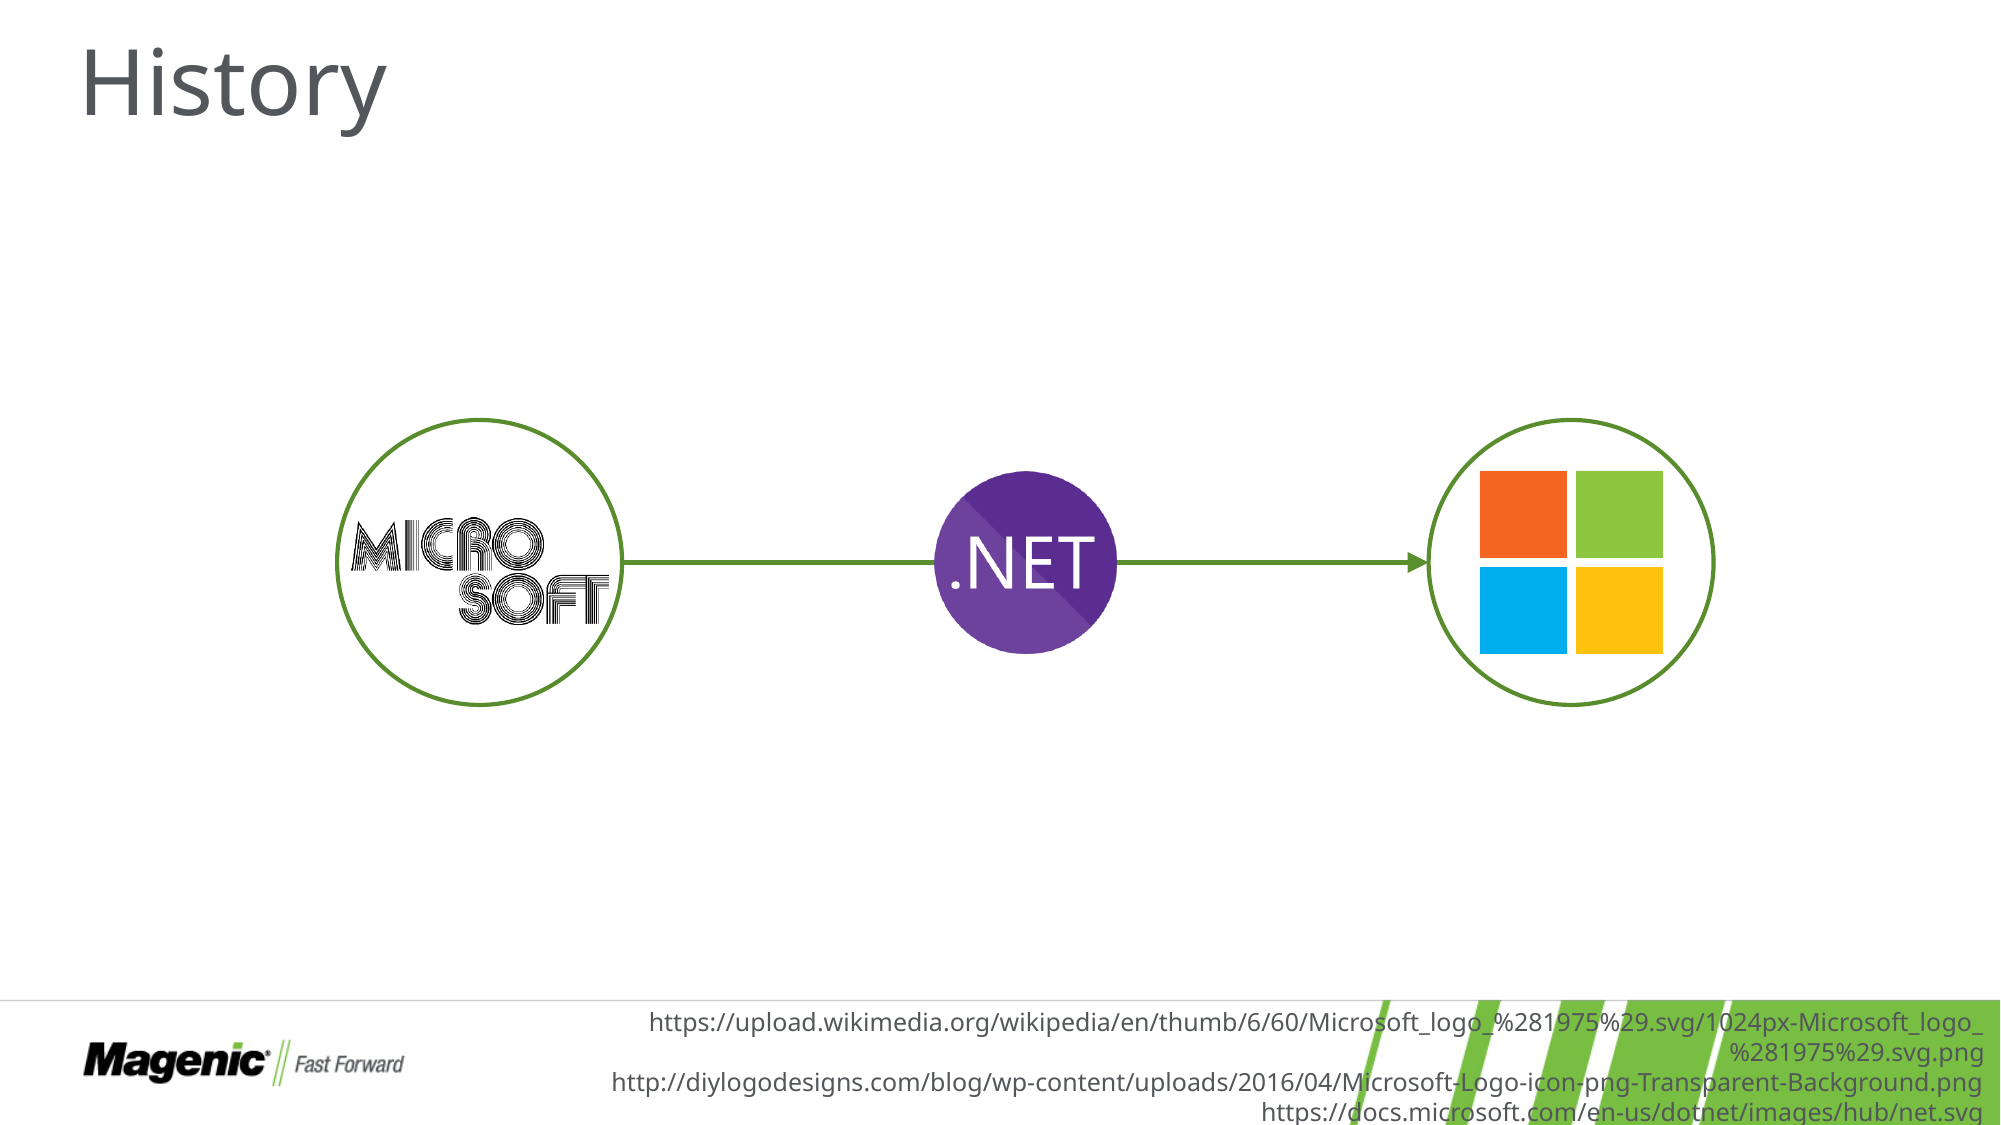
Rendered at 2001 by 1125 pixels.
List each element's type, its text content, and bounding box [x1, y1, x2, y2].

title History [63, 41, 1938, 131]
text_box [1428, 419, 1714, 705]
picture [0, 0, 2001, 1125]
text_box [337, 419, 623, 705]
text_box https://upload.wikimedia.org/wikipedia/en/thumb/6/60/Microsoft_logo_%281975%29.svg/1024px-Microsoft_logo_%281975%29.svg.png http://diylogodesigns.com/blog/wp-content/uploads/2016/04/Microsoft-Logo-icon-png-Transparent-Background.png https://docs.microsoft.com/en-us/dotnet/images/hub/net.svg [479, 1029, 2000, 1104]
